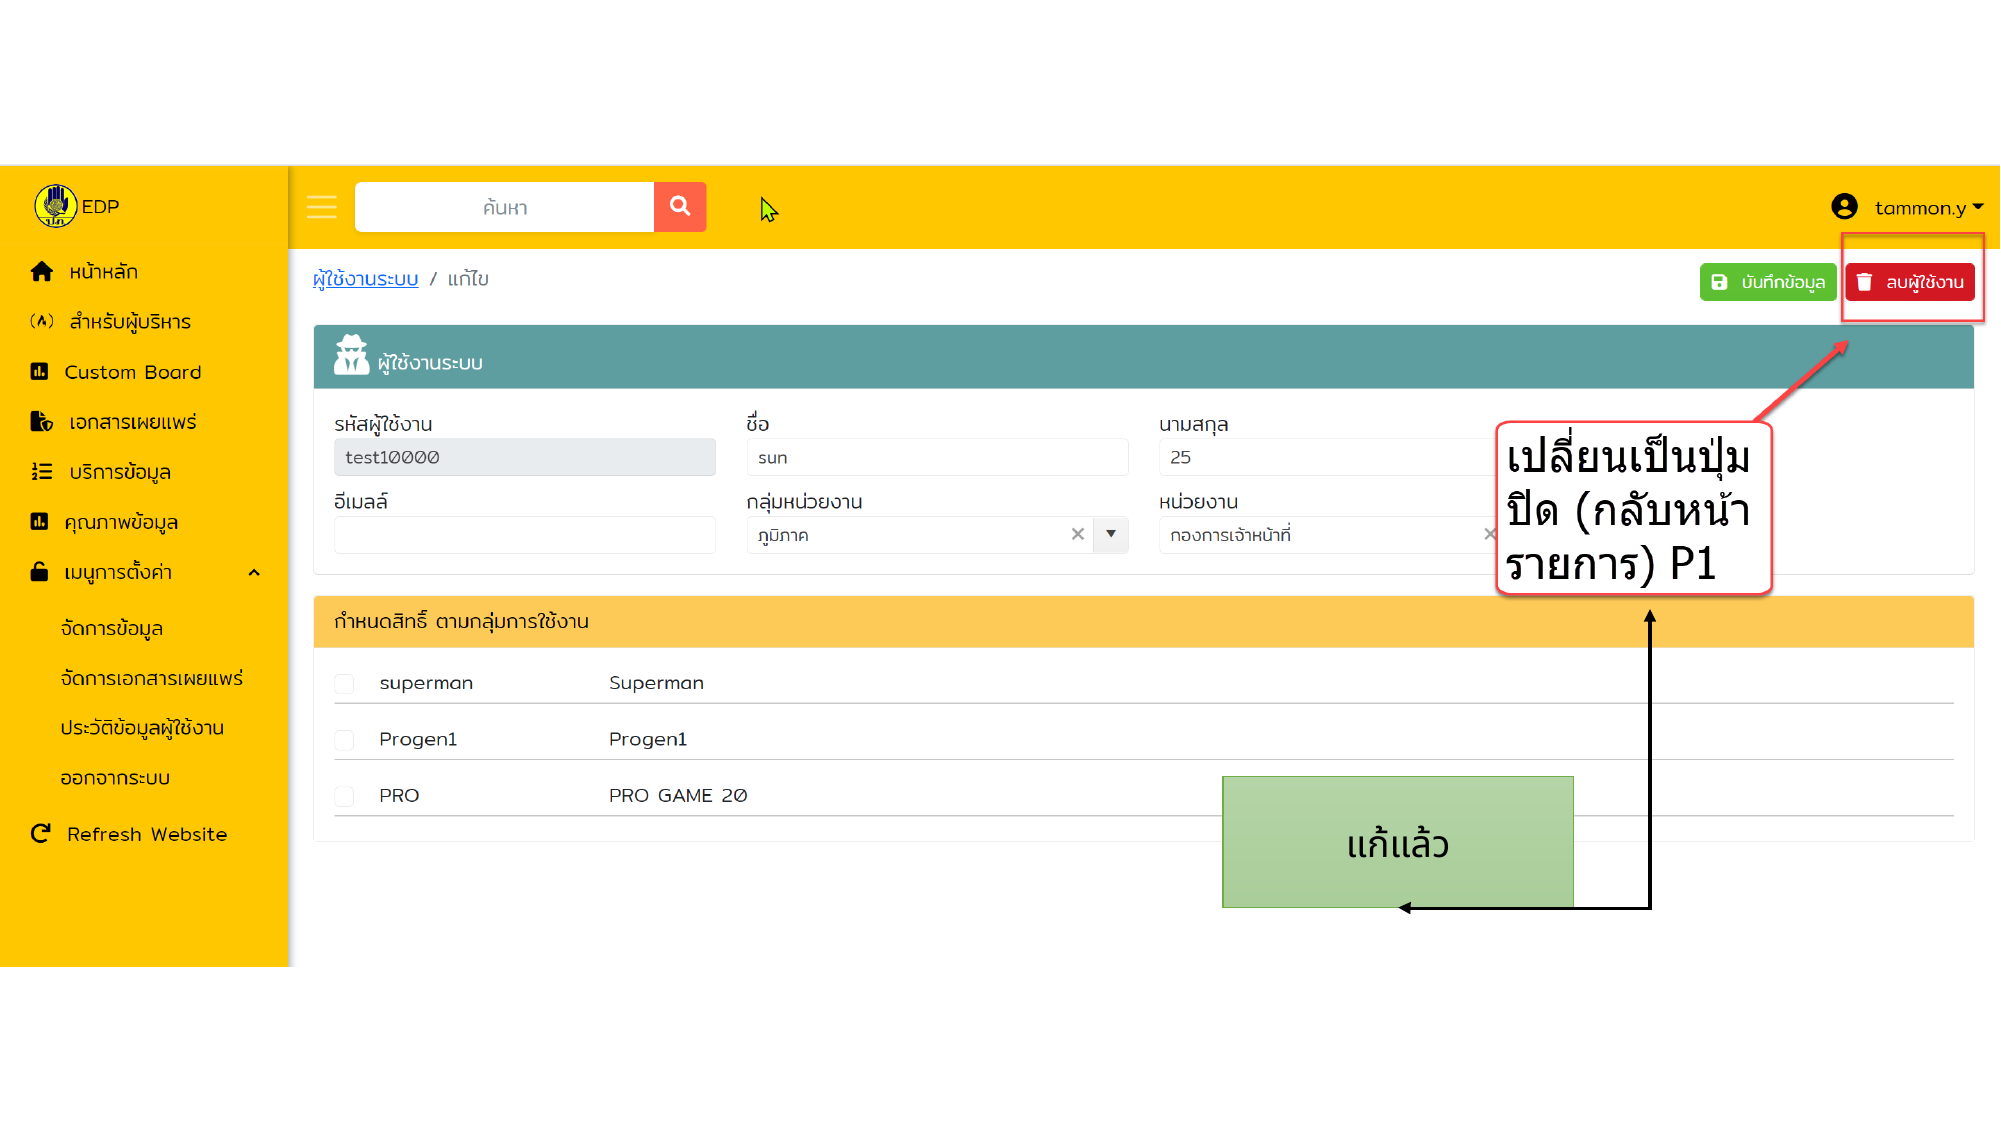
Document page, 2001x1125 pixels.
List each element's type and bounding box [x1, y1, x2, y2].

text_box [1374, 632, 1674, 885]
picture [0, 158, 2000, 967]
